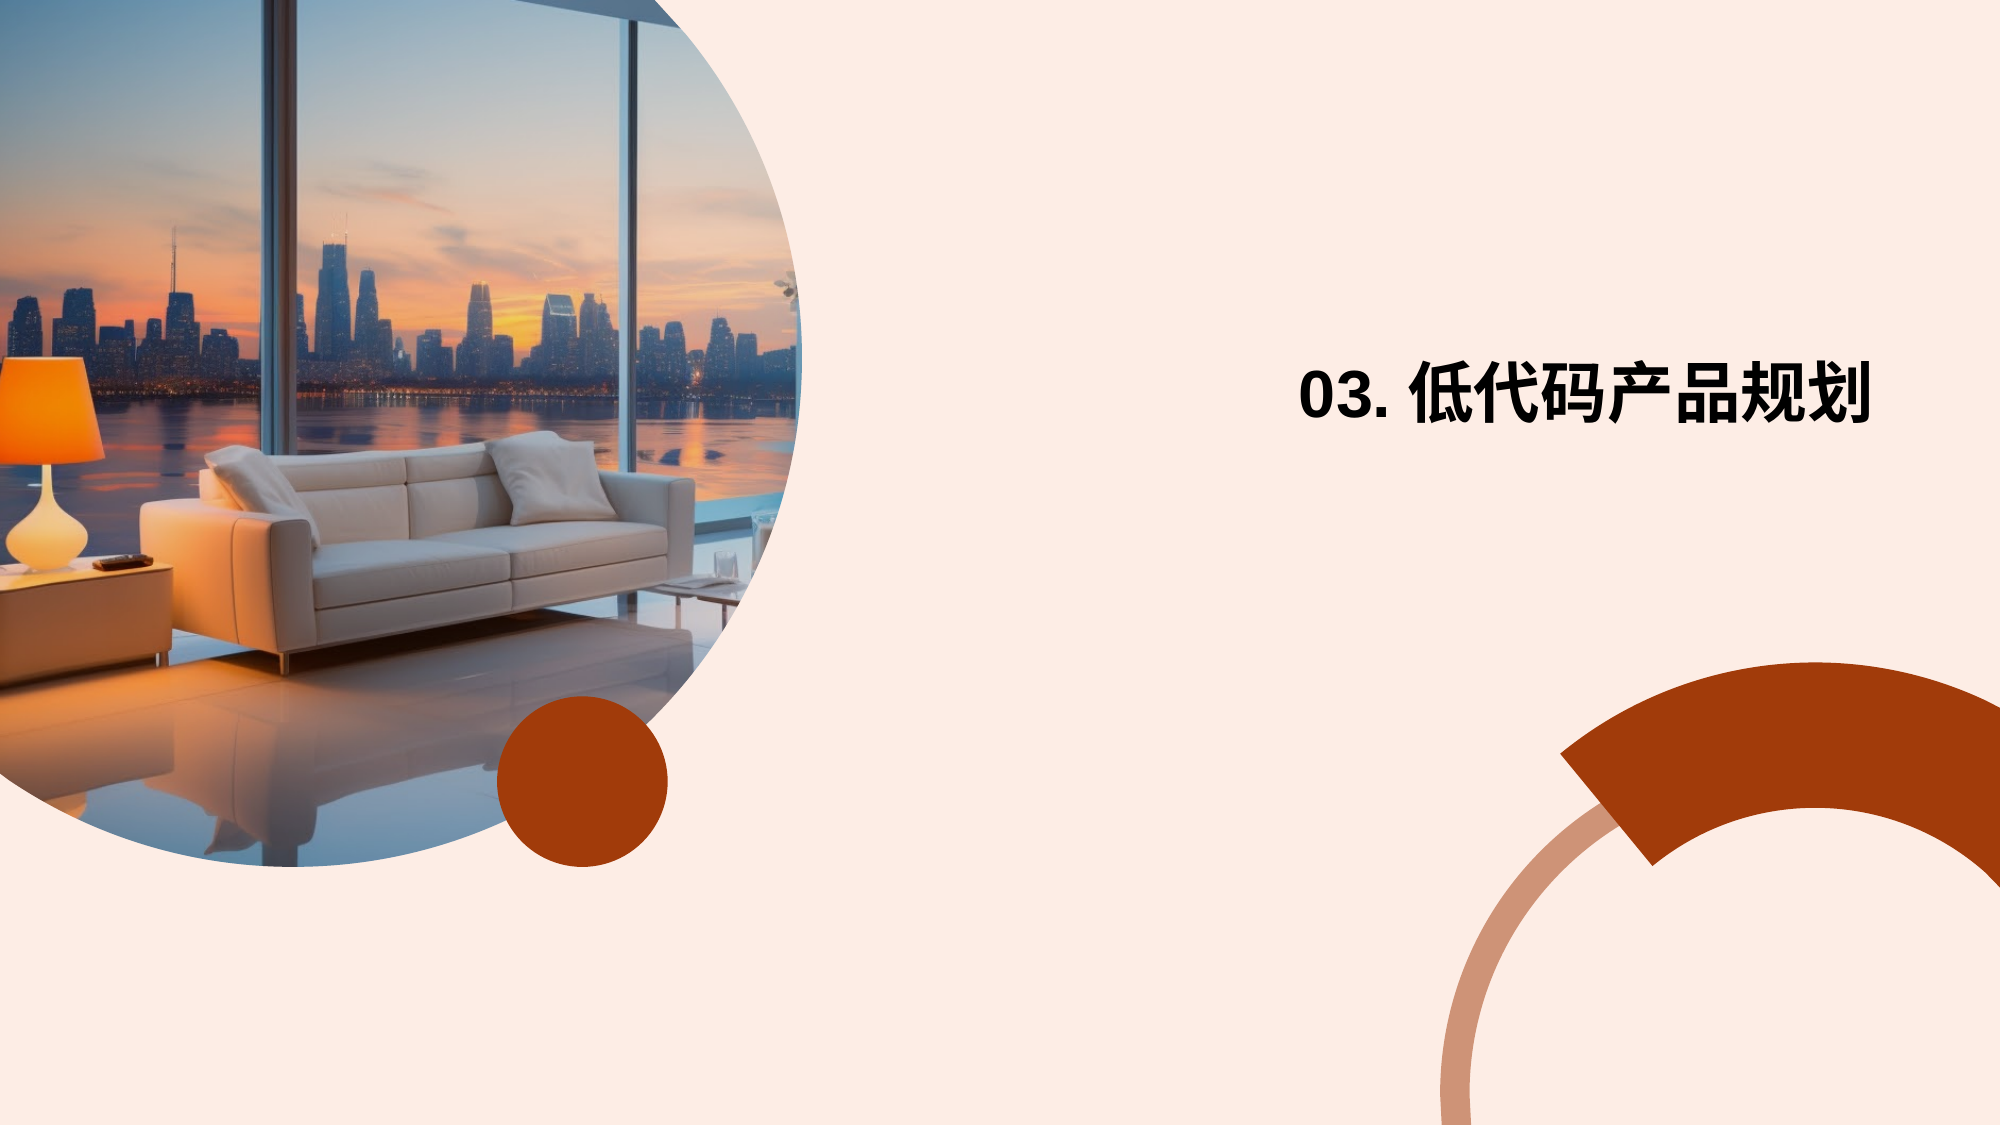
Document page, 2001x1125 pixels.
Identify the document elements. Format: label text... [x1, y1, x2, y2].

title 03.低代码产品规划 [885, 342, 1890, 439]
